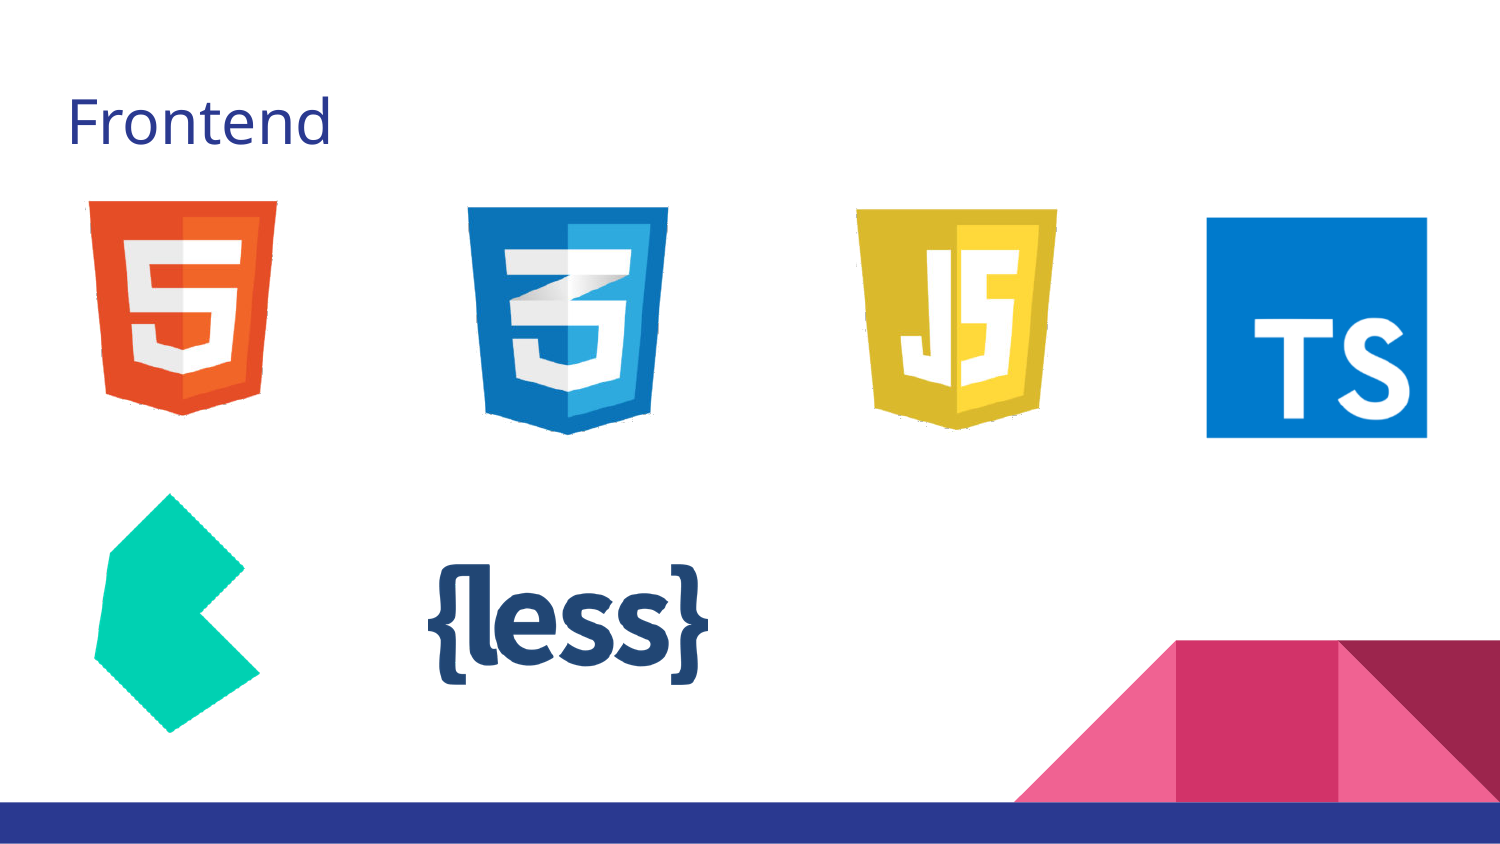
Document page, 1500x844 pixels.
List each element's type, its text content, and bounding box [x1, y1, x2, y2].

picture [451, 197, 685, 449]
picture [1180, 185, 1441, 461]
picture [93, 493, 260, 733]
picture [427, 563, 709, 685]
picture [847, 197, 1065, 449]
picture [65, 185, 289, 426]
title Frontend [51, 67, 1449, 167]
